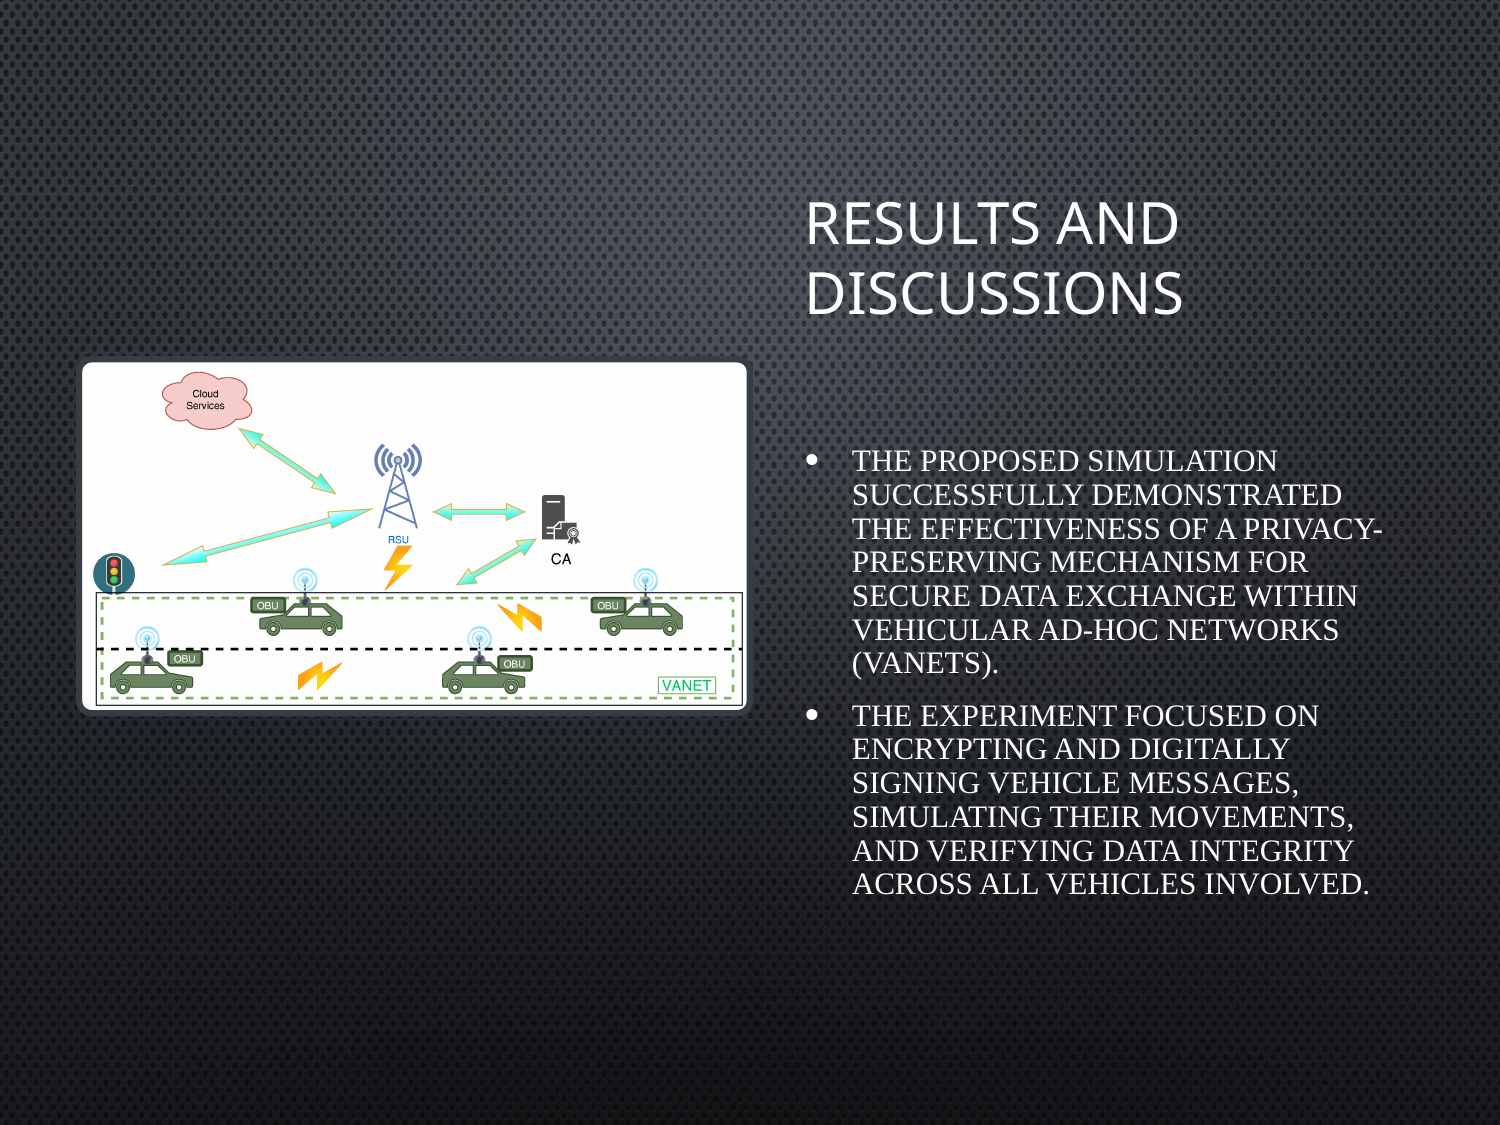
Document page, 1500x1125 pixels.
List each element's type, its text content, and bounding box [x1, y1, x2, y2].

title Results AND DISCUSSIONS [789, 99, 1421, 413]
list The proposed simulation successfully demonstrated the effectiveness of a privacy-preserving mechanism for secure data exchange within Vehicular Ad-Hoc Networks (VANETs). The experiment focused on encrypting and digitally signing vehicle messages, simulating their movements, and verifying data integrity across all vehicles involved. [789, 437, 1421, 966]
picture [78, 359, 751, 714]
